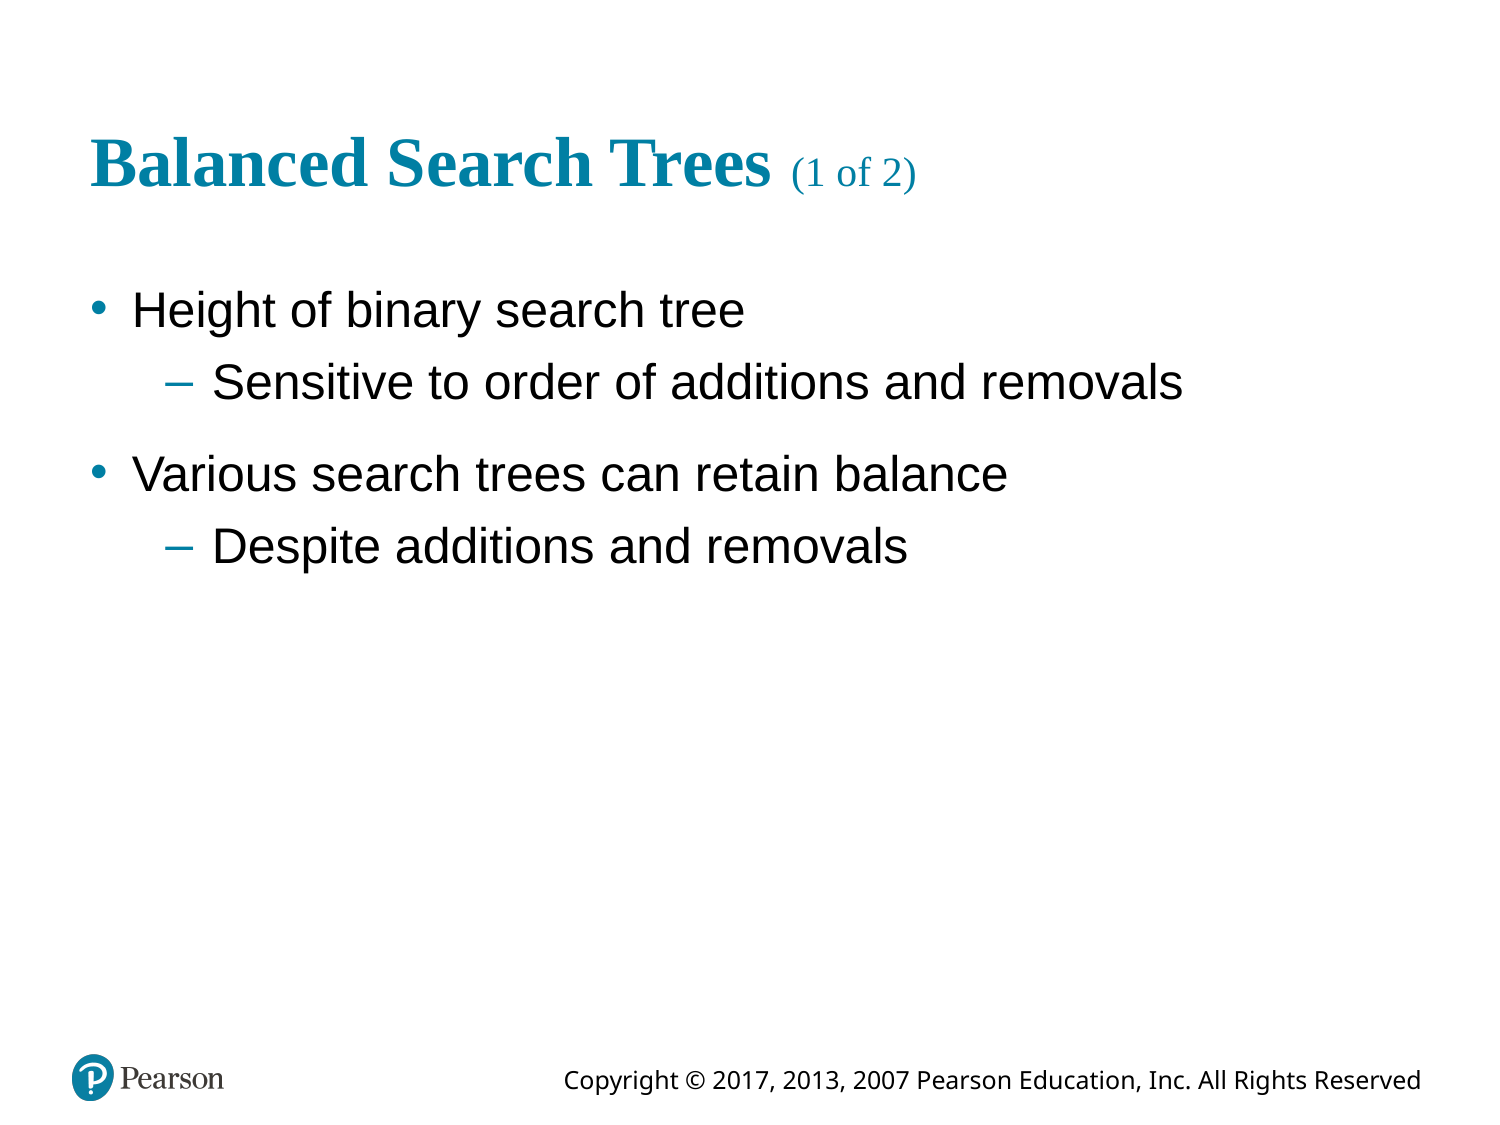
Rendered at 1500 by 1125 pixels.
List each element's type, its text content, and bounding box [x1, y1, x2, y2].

picture [80, 1063, 106, 1088]
picture [72, 1087, 83, 1101]
picture [98, 1054, 224, 1101]
title Balanced Search Trees (1 of 2) [75, 35, 1425, 216]
picture [72, 1054, 88, 1070]
list Height of binary search tree Sensitive to order of additions and removals Various search trees can retain balance Despite additions and removals [75, 262, 1425, 1005]
